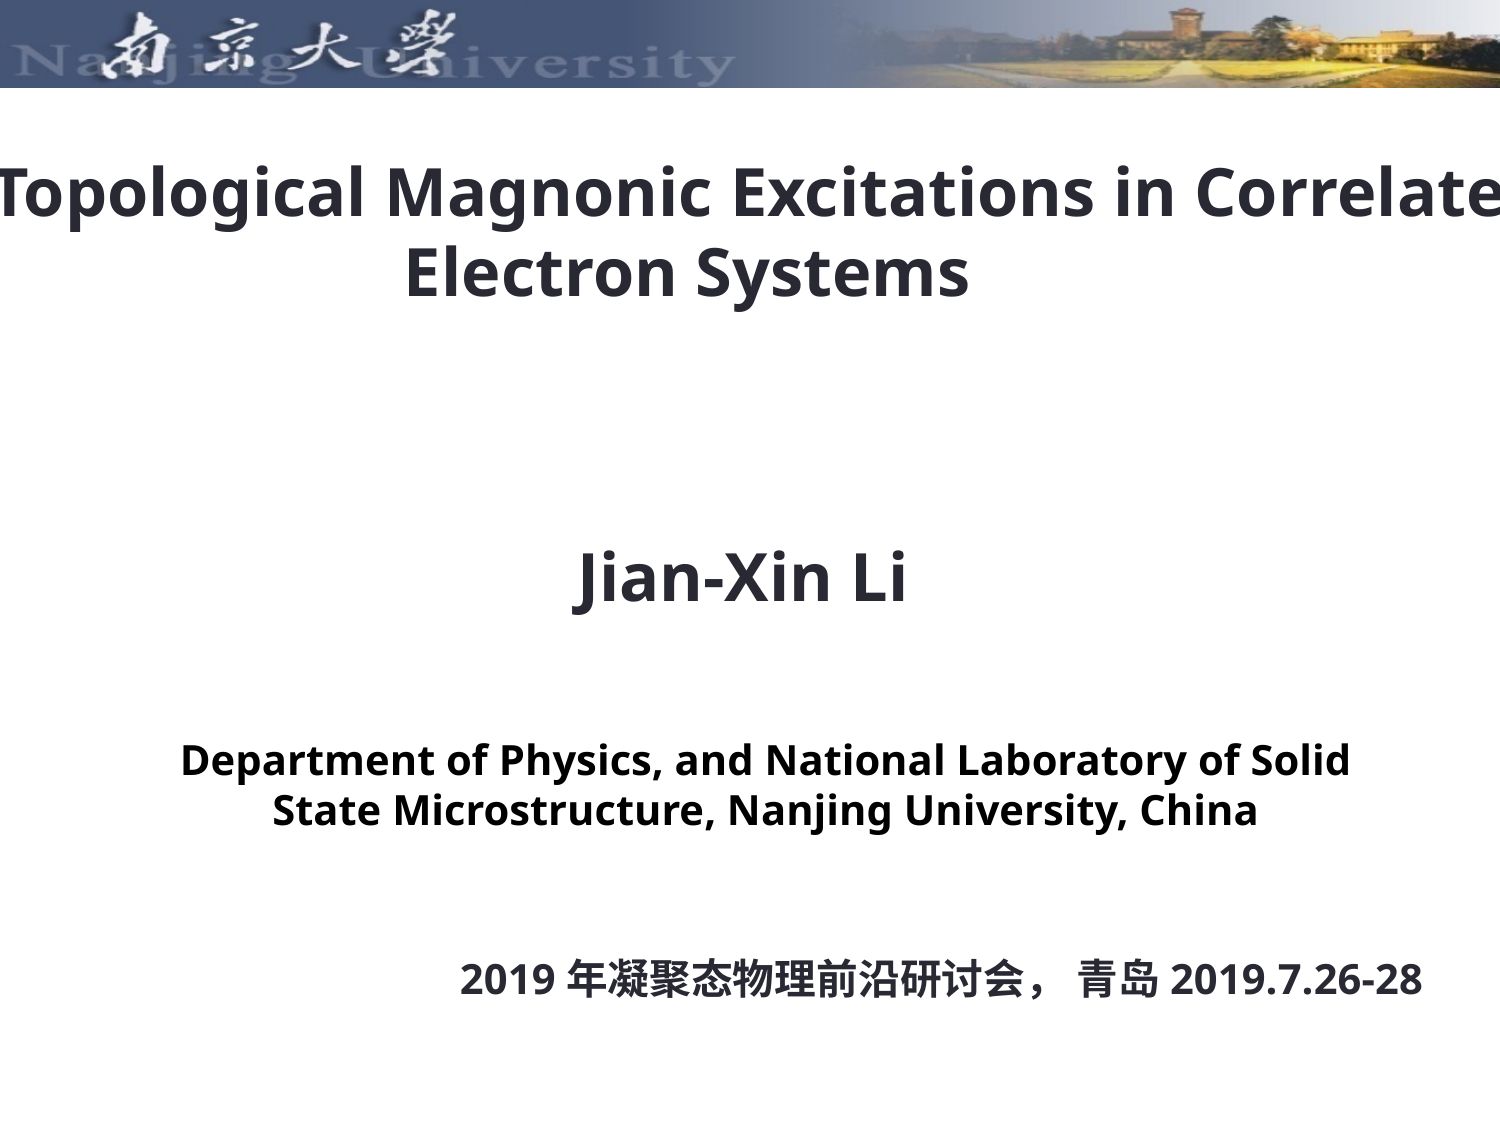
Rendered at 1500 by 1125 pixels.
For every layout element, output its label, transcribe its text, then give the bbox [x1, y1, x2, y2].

picture [0, 0, 1500, 88]
text_box Jian-Xin Li [562, 527, 924, 622]
text_box Topological Magnonic Excitations in Correlated Electron Systems [0, 142, 1500, 398]
text_box 2019年凝聚态物理前沿研讨会， 青岛2019.7.26-28 [445, 855, 1500, 1056]
text_box Department of Physics, and National Laboratory of Solid State Microstructure, Nanjing University, China [140, 726, 1392, 892]
